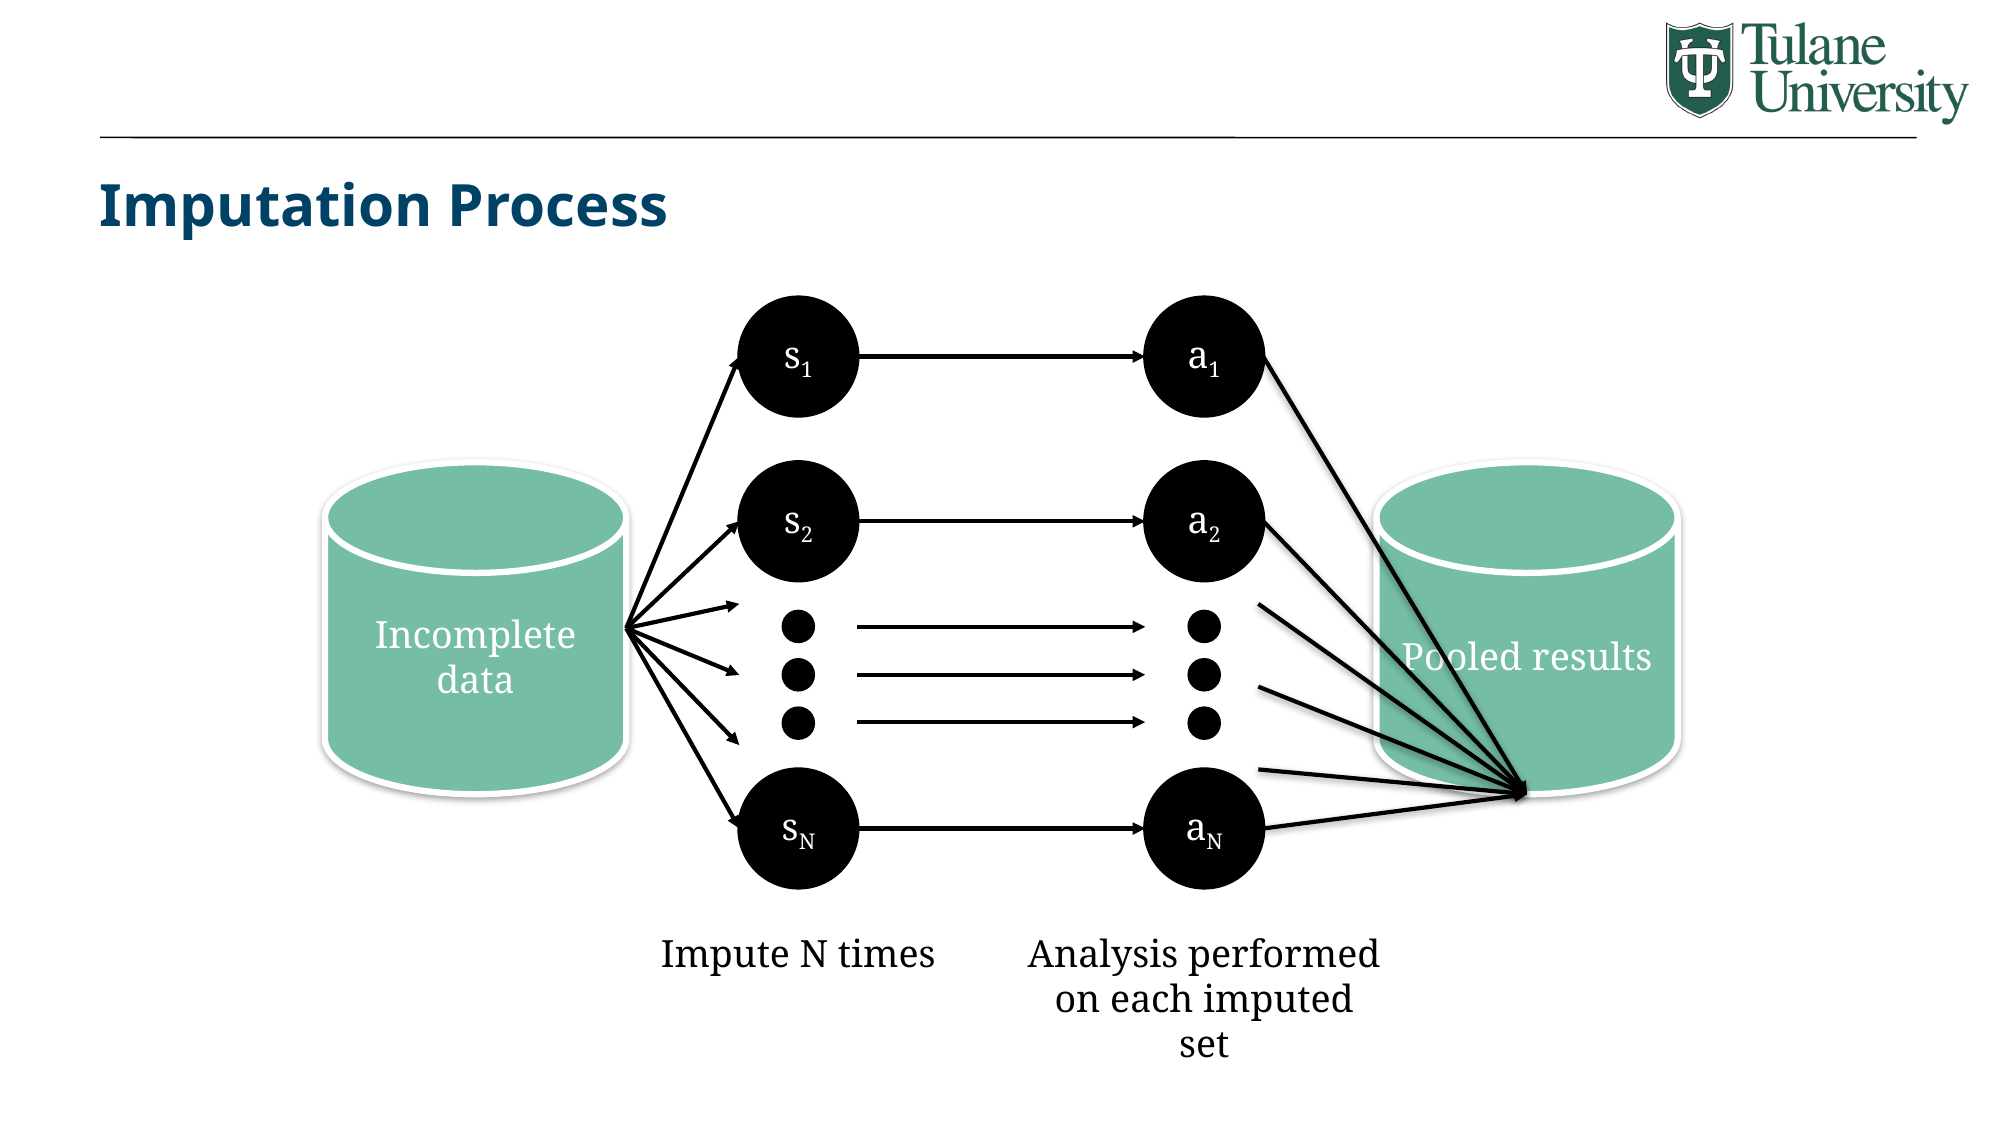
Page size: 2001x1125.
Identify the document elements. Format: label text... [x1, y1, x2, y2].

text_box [625, 297, 855, 888]
text_box Analysis performed on each imputed set [1009, 922, 1399, 1073]
title Imputation Process [99, 167, 1901, 238]
picture [1666, 22, 1969, 136]
text_box Incomplete data [321, 459, 620, 798]
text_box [1268, 356, 1678, 829]
text_box Impute N times [604, 922, 993, 983]
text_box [857, 297, 1264, 888]
